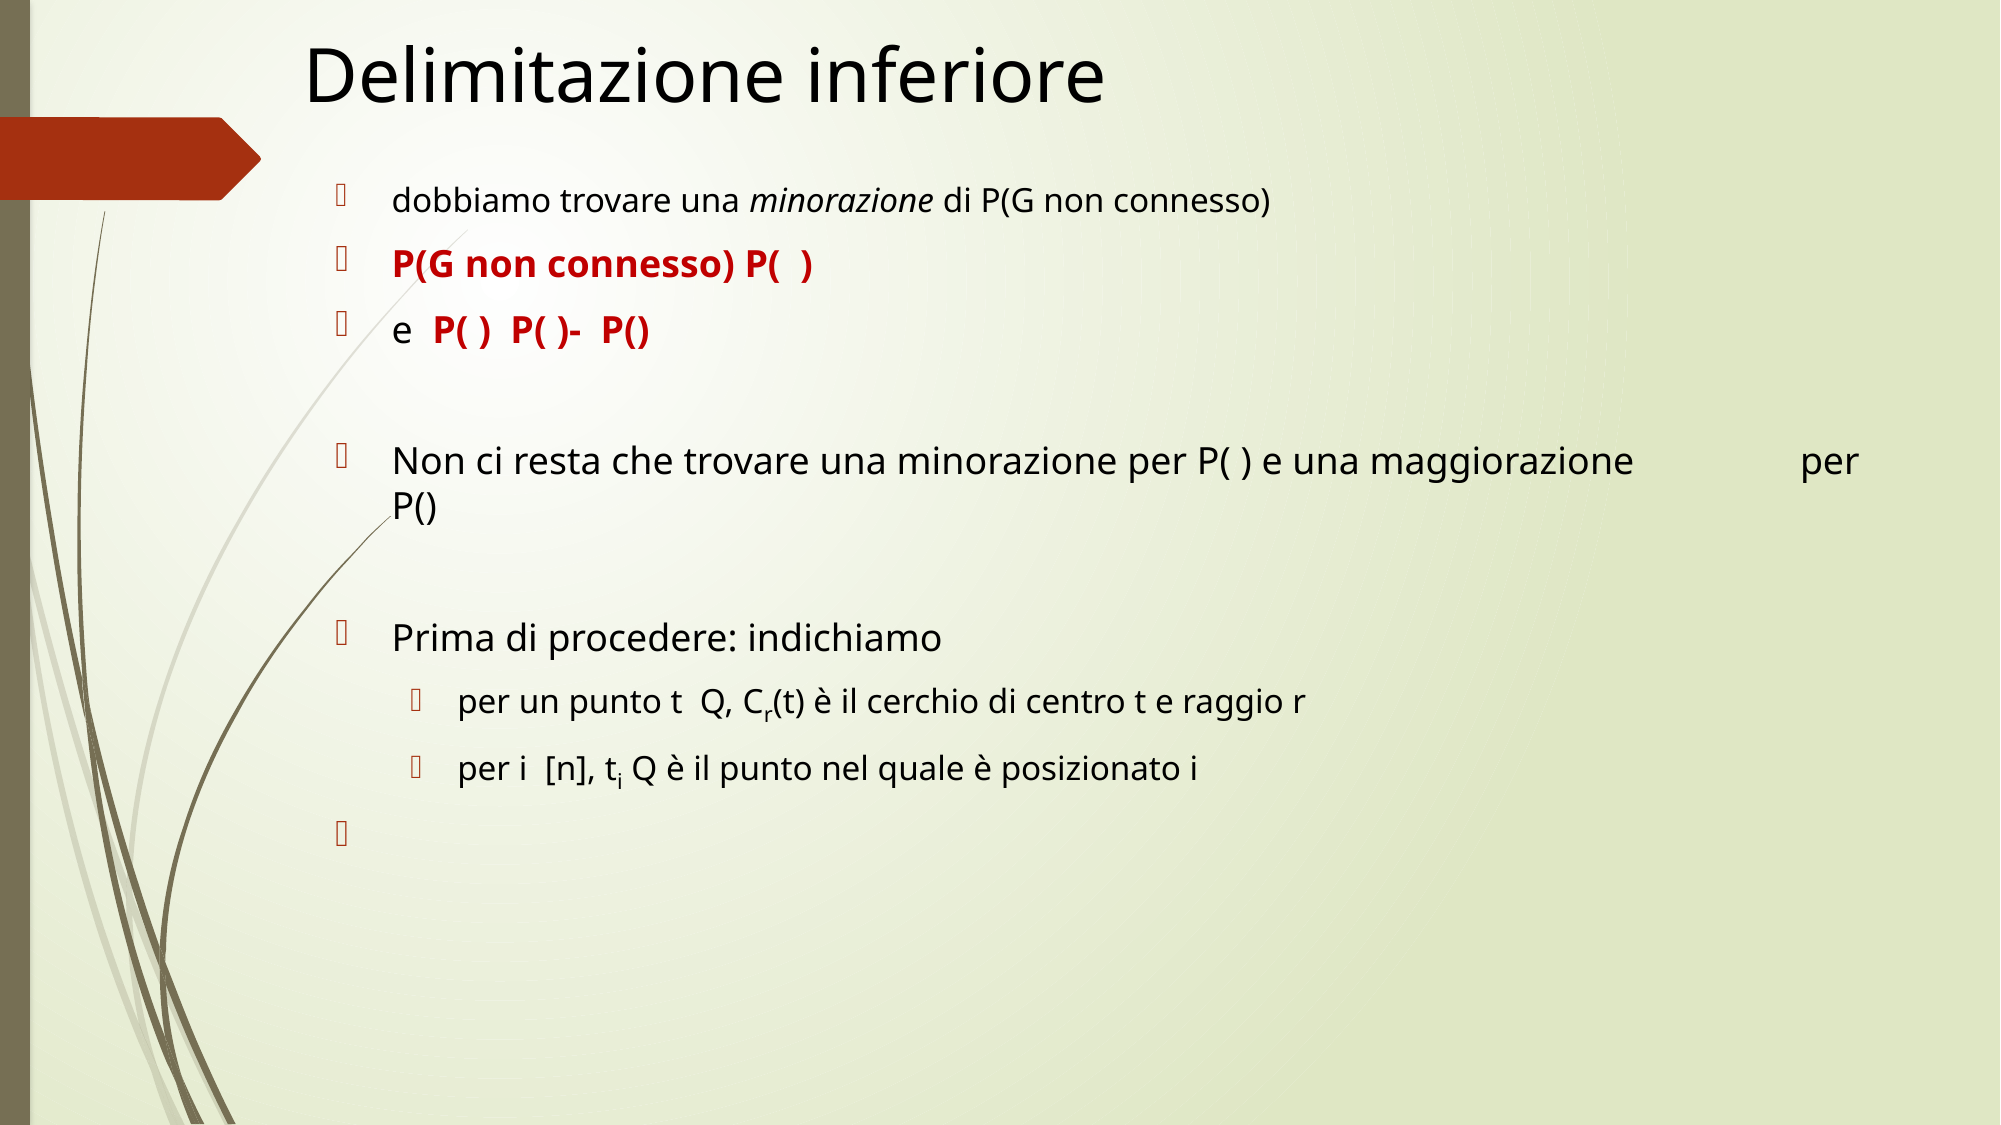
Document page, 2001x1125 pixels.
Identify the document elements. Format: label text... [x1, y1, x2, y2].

title Delimitazione inferiore [288, 19, 1751, 172]
